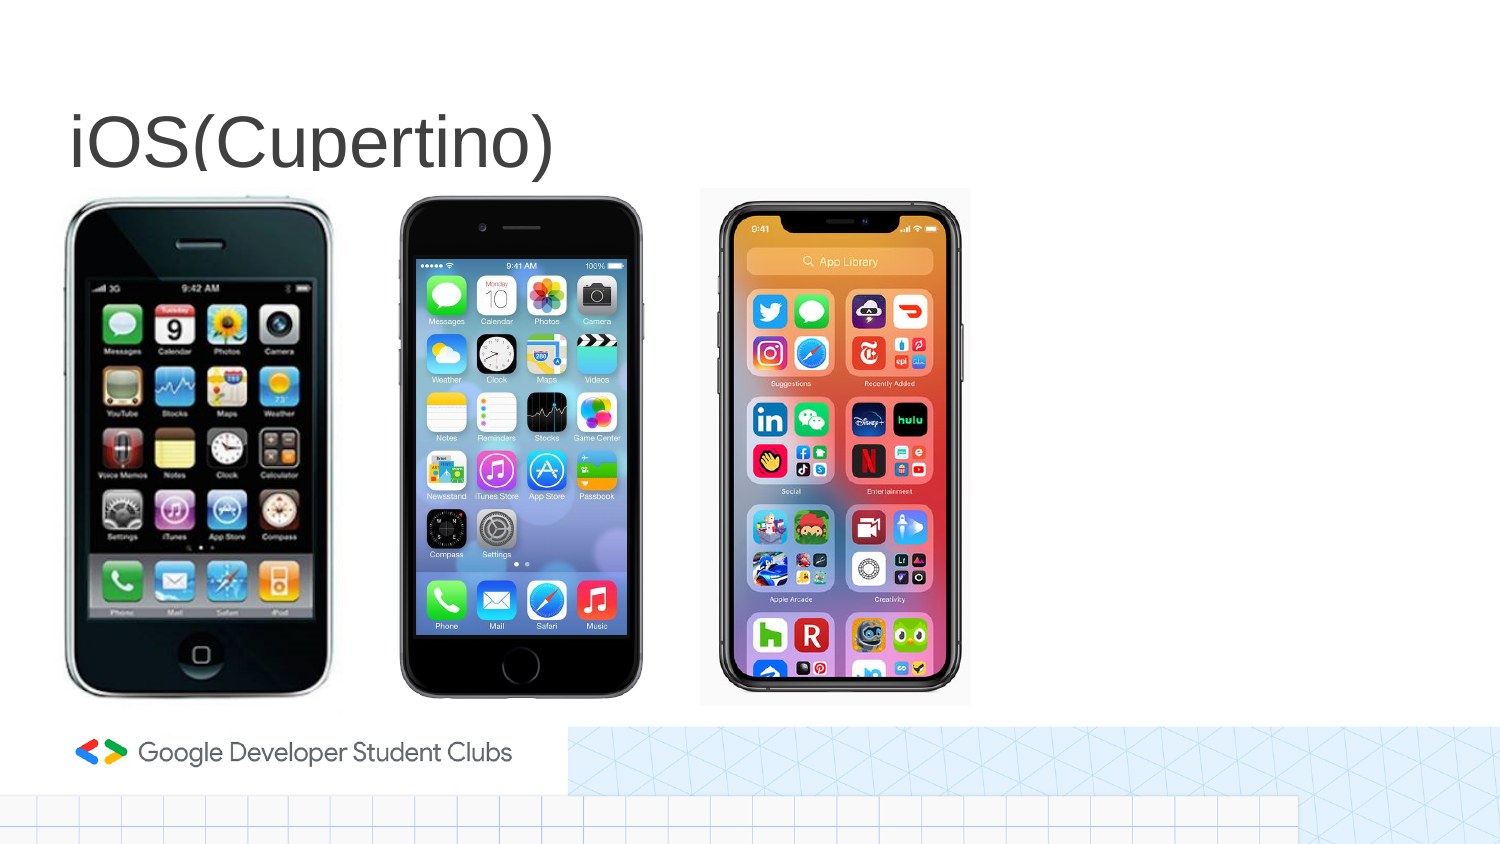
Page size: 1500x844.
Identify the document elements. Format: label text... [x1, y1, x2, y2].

title iOS(Cupertino) [54, 79, 1406, 251]
picture [0, 0, 1500, 844]
